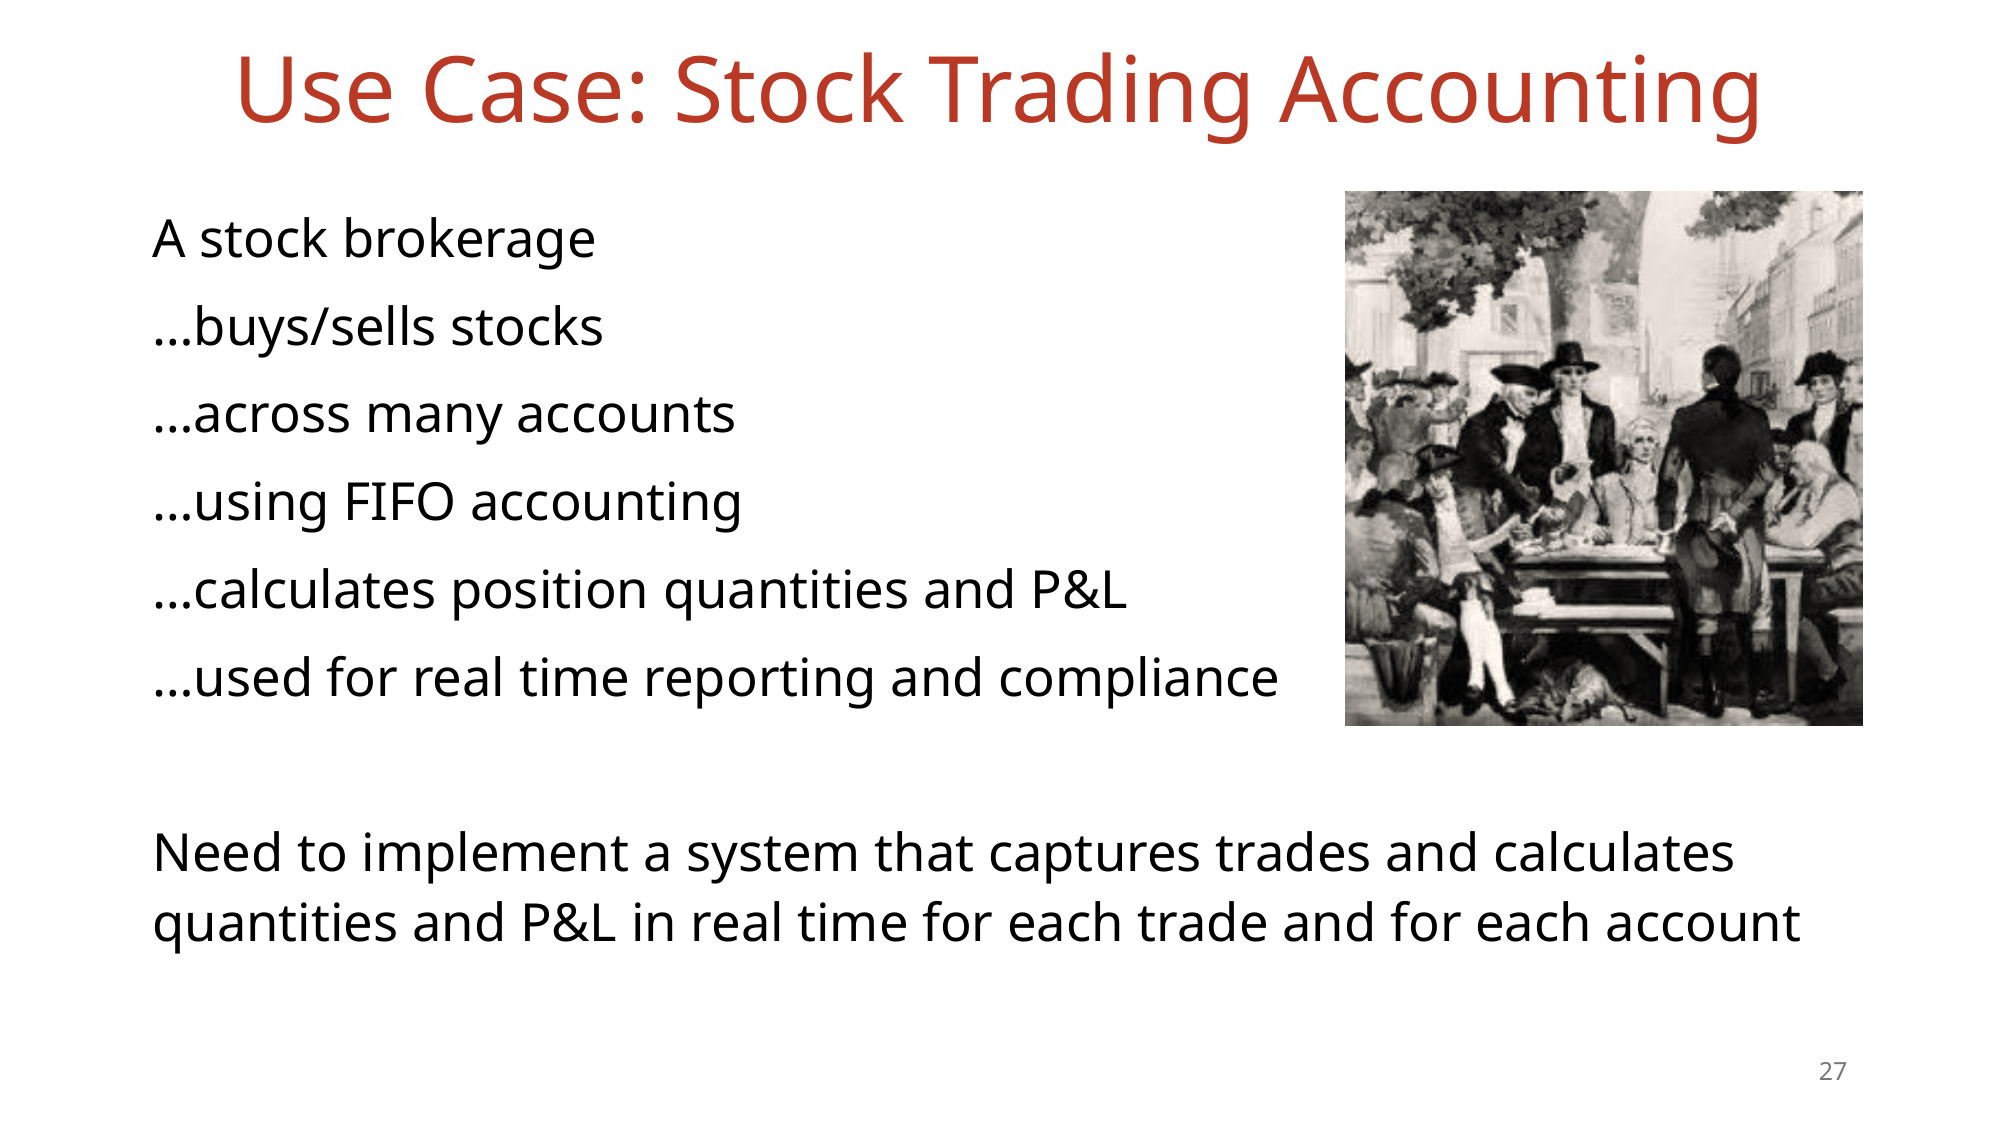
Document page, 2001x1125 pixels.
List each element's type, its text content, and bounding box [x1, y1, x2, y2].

picture [1344, 190, 1863, 727]
list A stock brokerage …buys/sells stocks …across many accounts …using FIFO accounting …calculates position quantities and P&L …used for real time reporting and compliance Need to implement a system that captures trades and calculates quantities and P&L in real time for each trade and for each account [137, 191, 1863, 1014]
slide_number 27 [1412, 1042, 1863, 1103]
title Use Case: Stock Trading Accounting [137, 29, 1863, 157]
